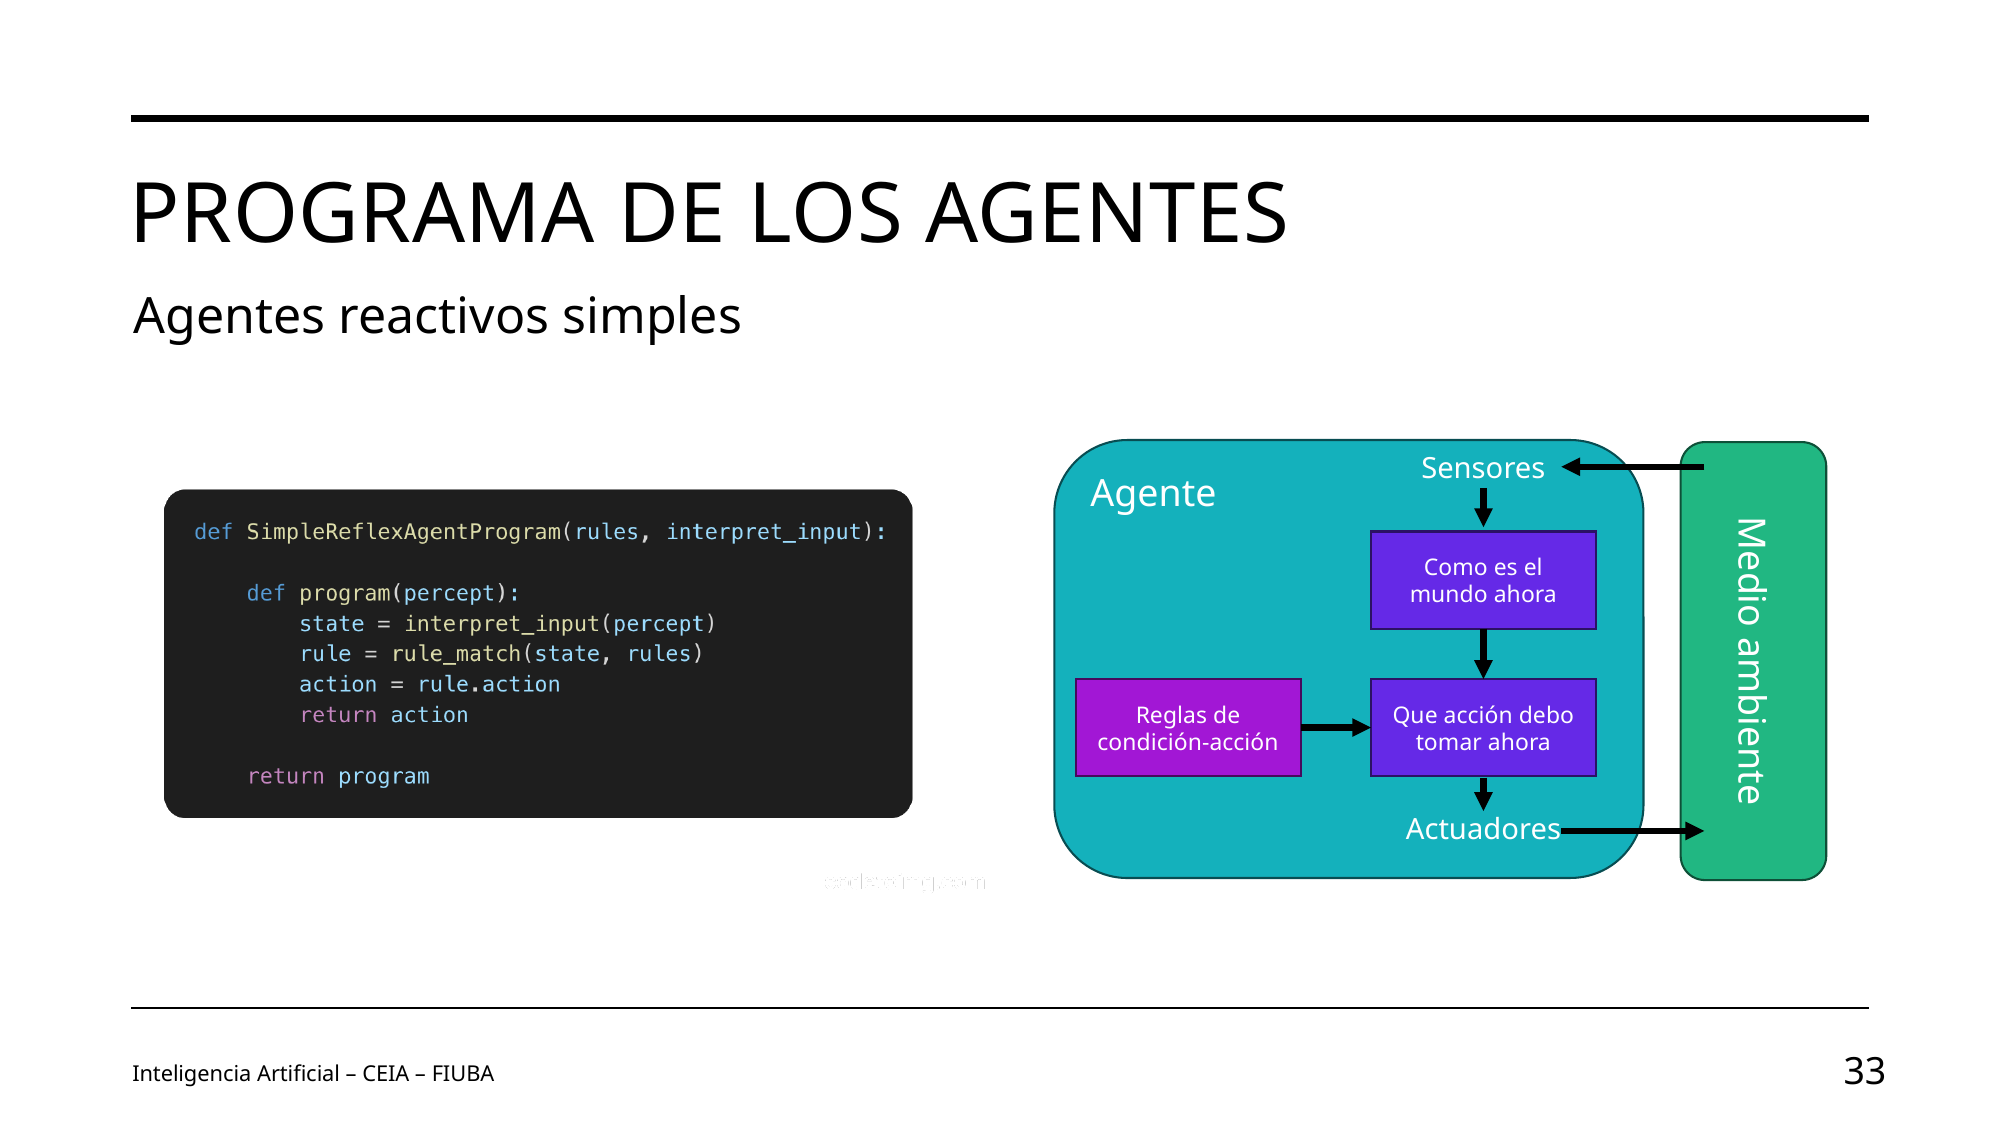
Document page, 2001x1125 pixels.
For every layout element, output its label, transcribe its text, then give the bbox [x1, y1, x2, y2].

text_box Actuadores [1390, 802, 1577, 853]
text_box Medio ambiente [1679, 441, 1828, 882]
title Programa de los Agentes [114, 151, 1869, 377]
text_box Que acción debo tomar ahora [1370, 678, 1597, 777]
text_box Reglas de condición-acción [1075, 678, 1302, 777]
picture [77, 402, 999, 905]
text_box Como es el mundo ahora [1370, 530, 1597, 630]
text_box Agentes reactivos simples [118, 275, 1377, 351]
text_box Agente [1053, 438, 1645, 880]
footer Inteligencia Artificial – CEIA – FIUBA [117, 1042, 862, 1103]
text_box Sensores [1398, 441, 1569, 492]
slide_number 33 [1791, 1042, 1902, 1103]
